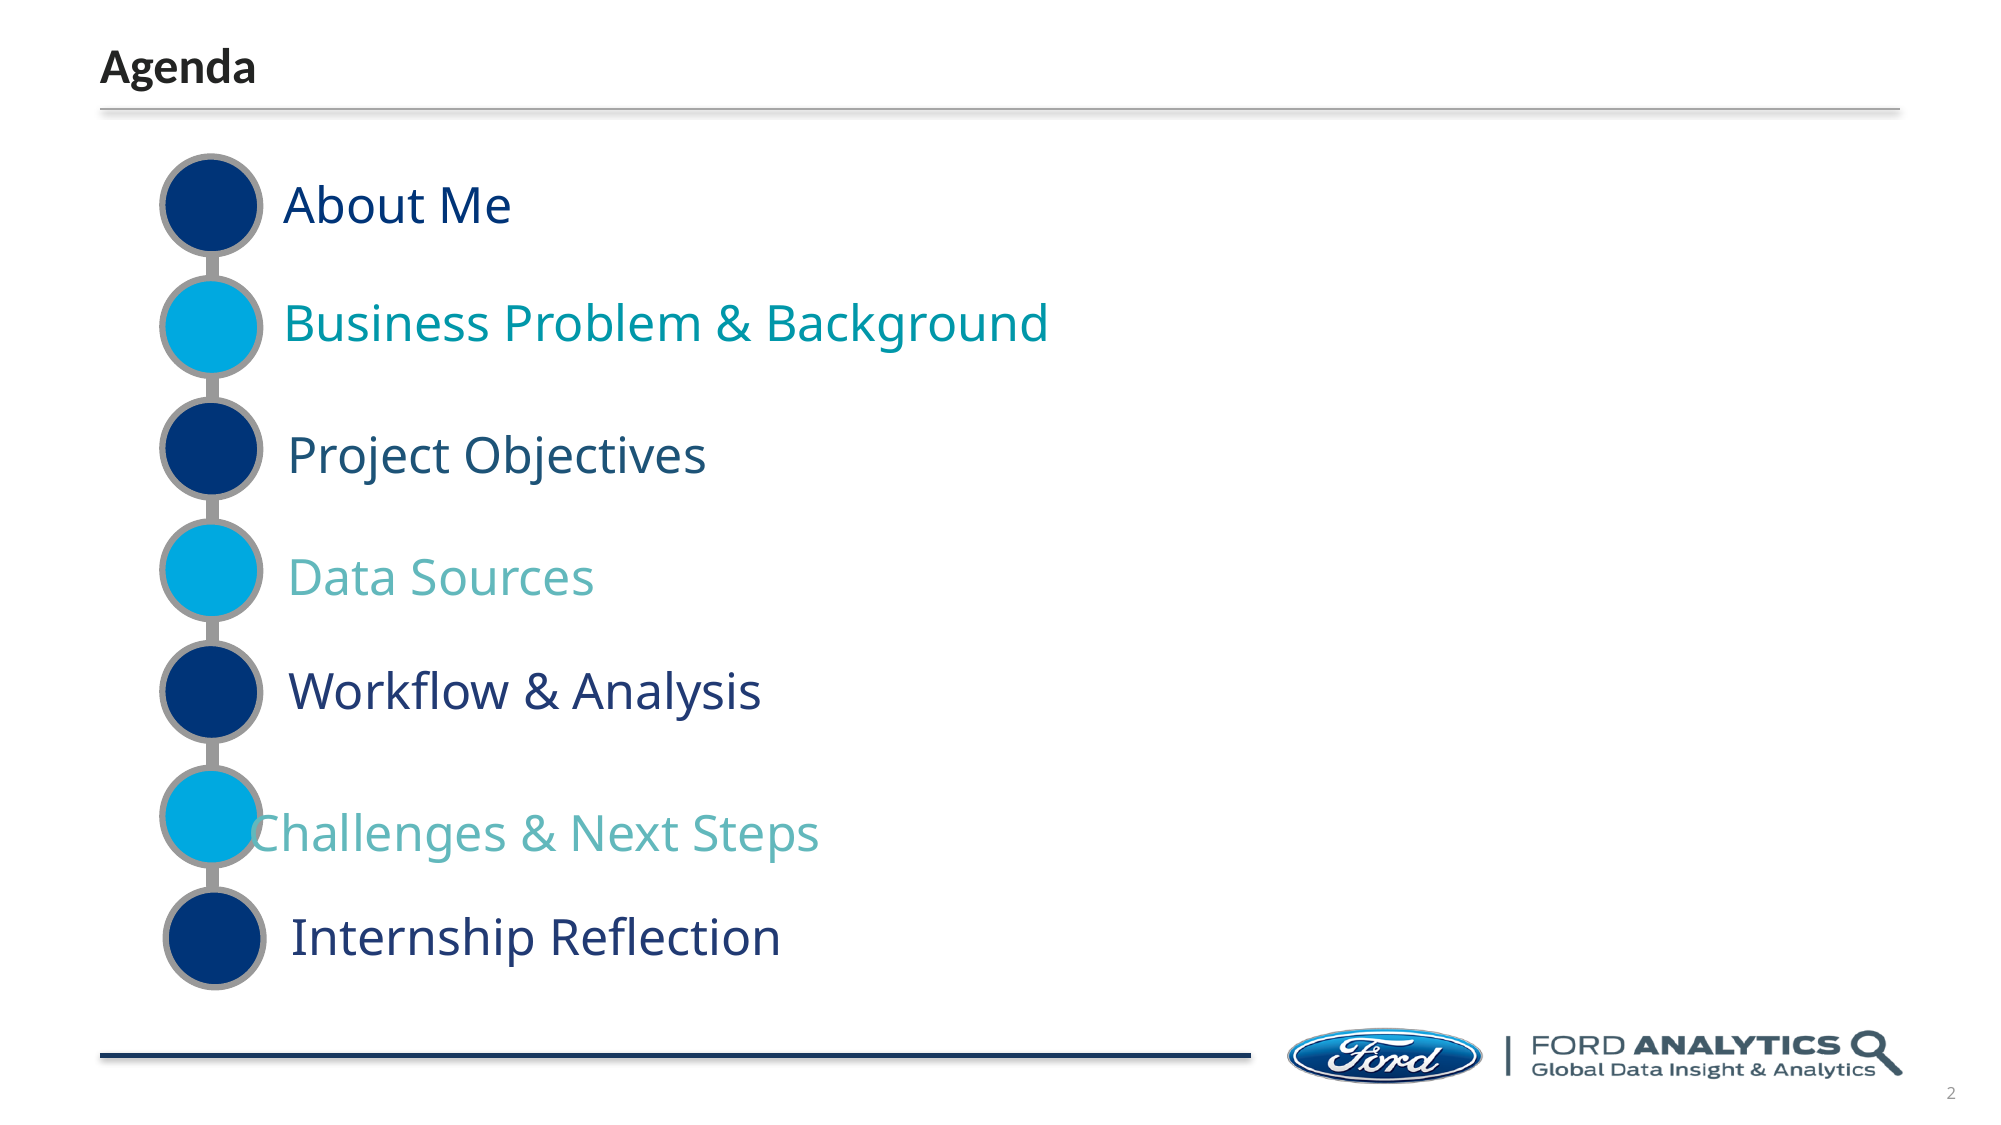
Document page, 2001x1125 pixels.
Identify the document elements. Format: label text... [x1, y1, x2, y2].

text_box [162, 155, 1201, 988]
slide_number 2 [1903, 1064, 2000, 1124]
title Agenda [99, 24, 1900, 102]
picture [1285, 1023, 1905, 1088]
